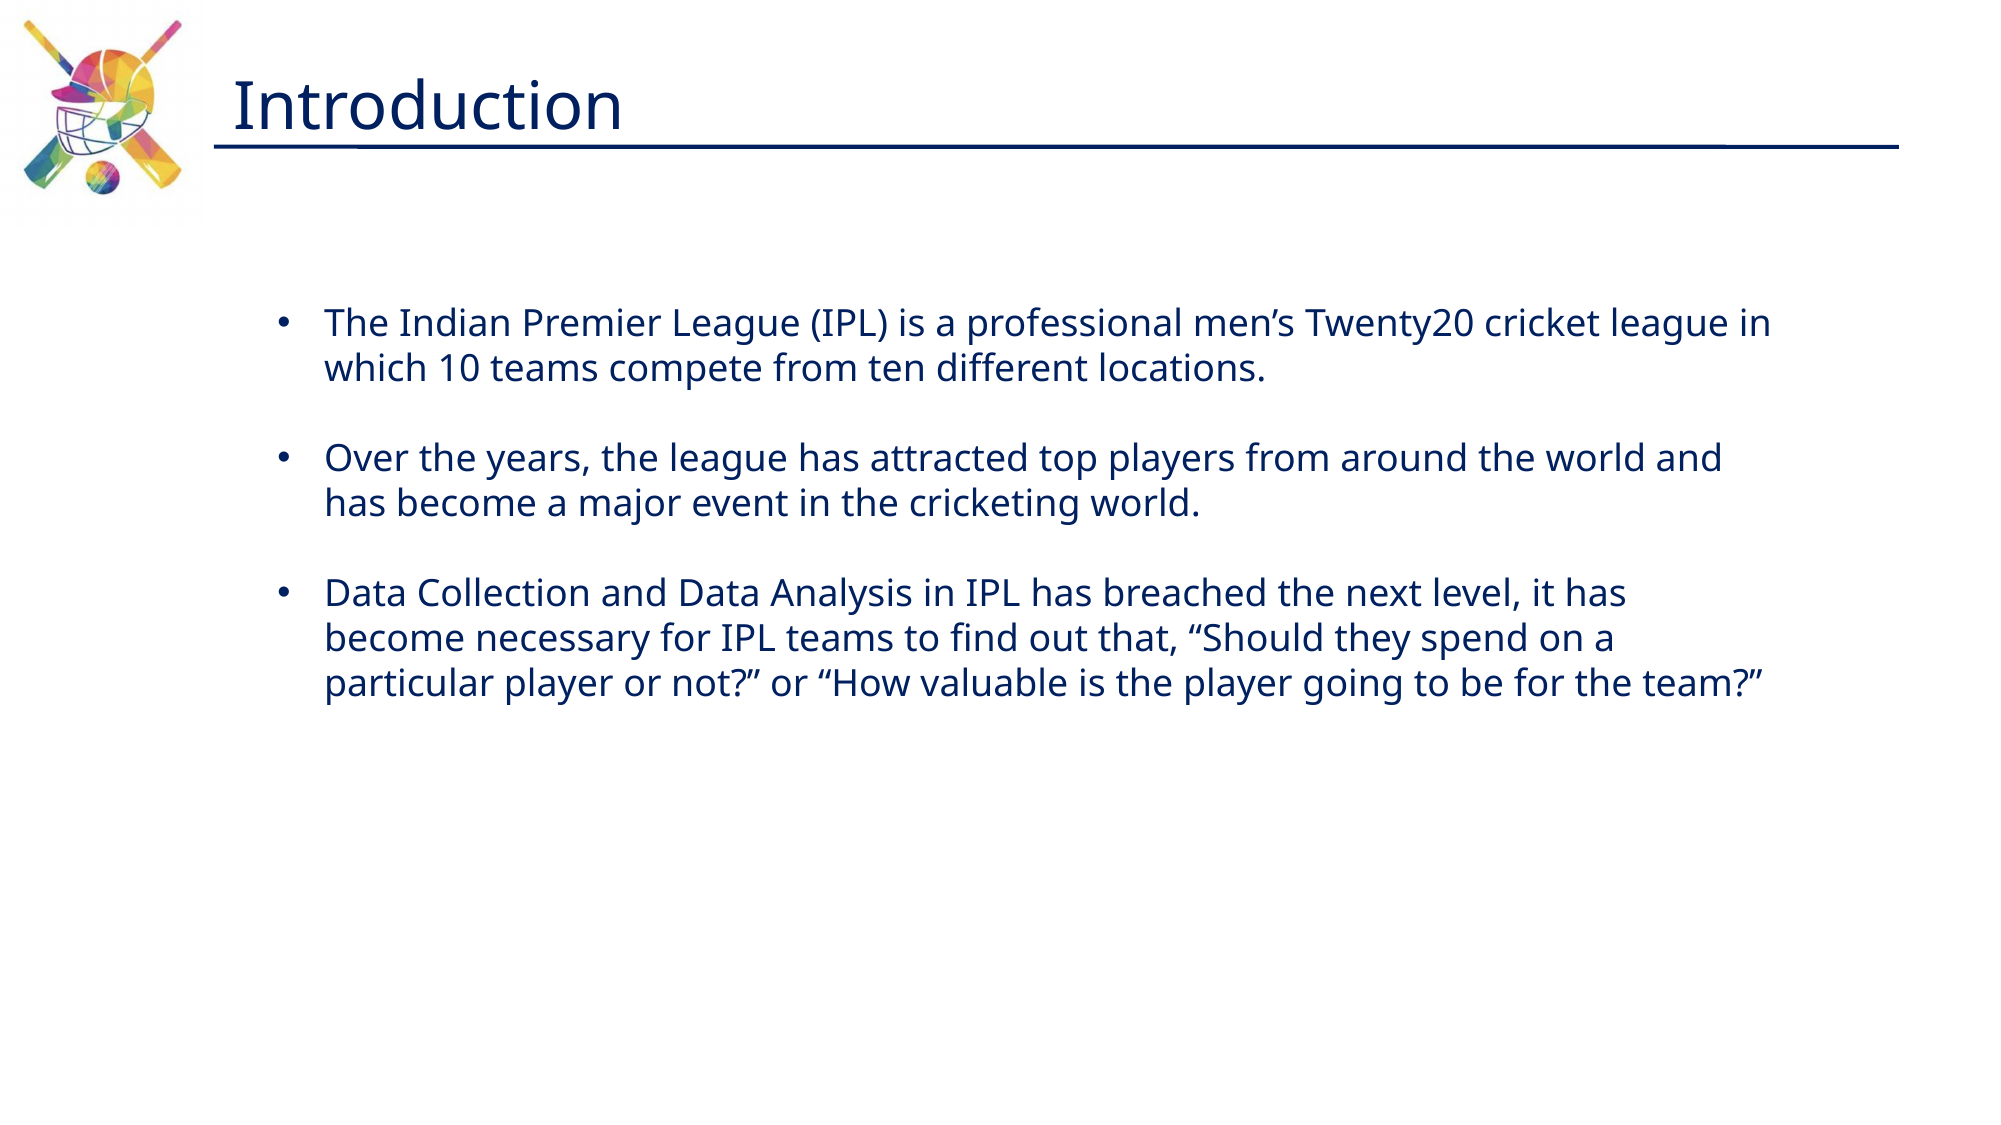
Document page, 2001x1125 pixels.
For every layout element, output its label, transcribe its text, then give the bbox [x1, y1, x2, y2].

text_box The Indian Premier League (IPL) is a professional men’s Twenty20 cricket league in which 10 teams compete from ten different locations. Over the years, the league has attracted top players from around the world and has become a major event in the cricketing world. Data Collection and Data Analysis in IPL has breached the next level, it has become necessary for IPL teams to find out that, “Should they spend on a particular player or not?” or “How valuable is the player going to be for the team?” [262, 246, 1793, 712]
text_box Introduction [219, 55, 1220, 144]
picture [0, 0, 205, 228]
